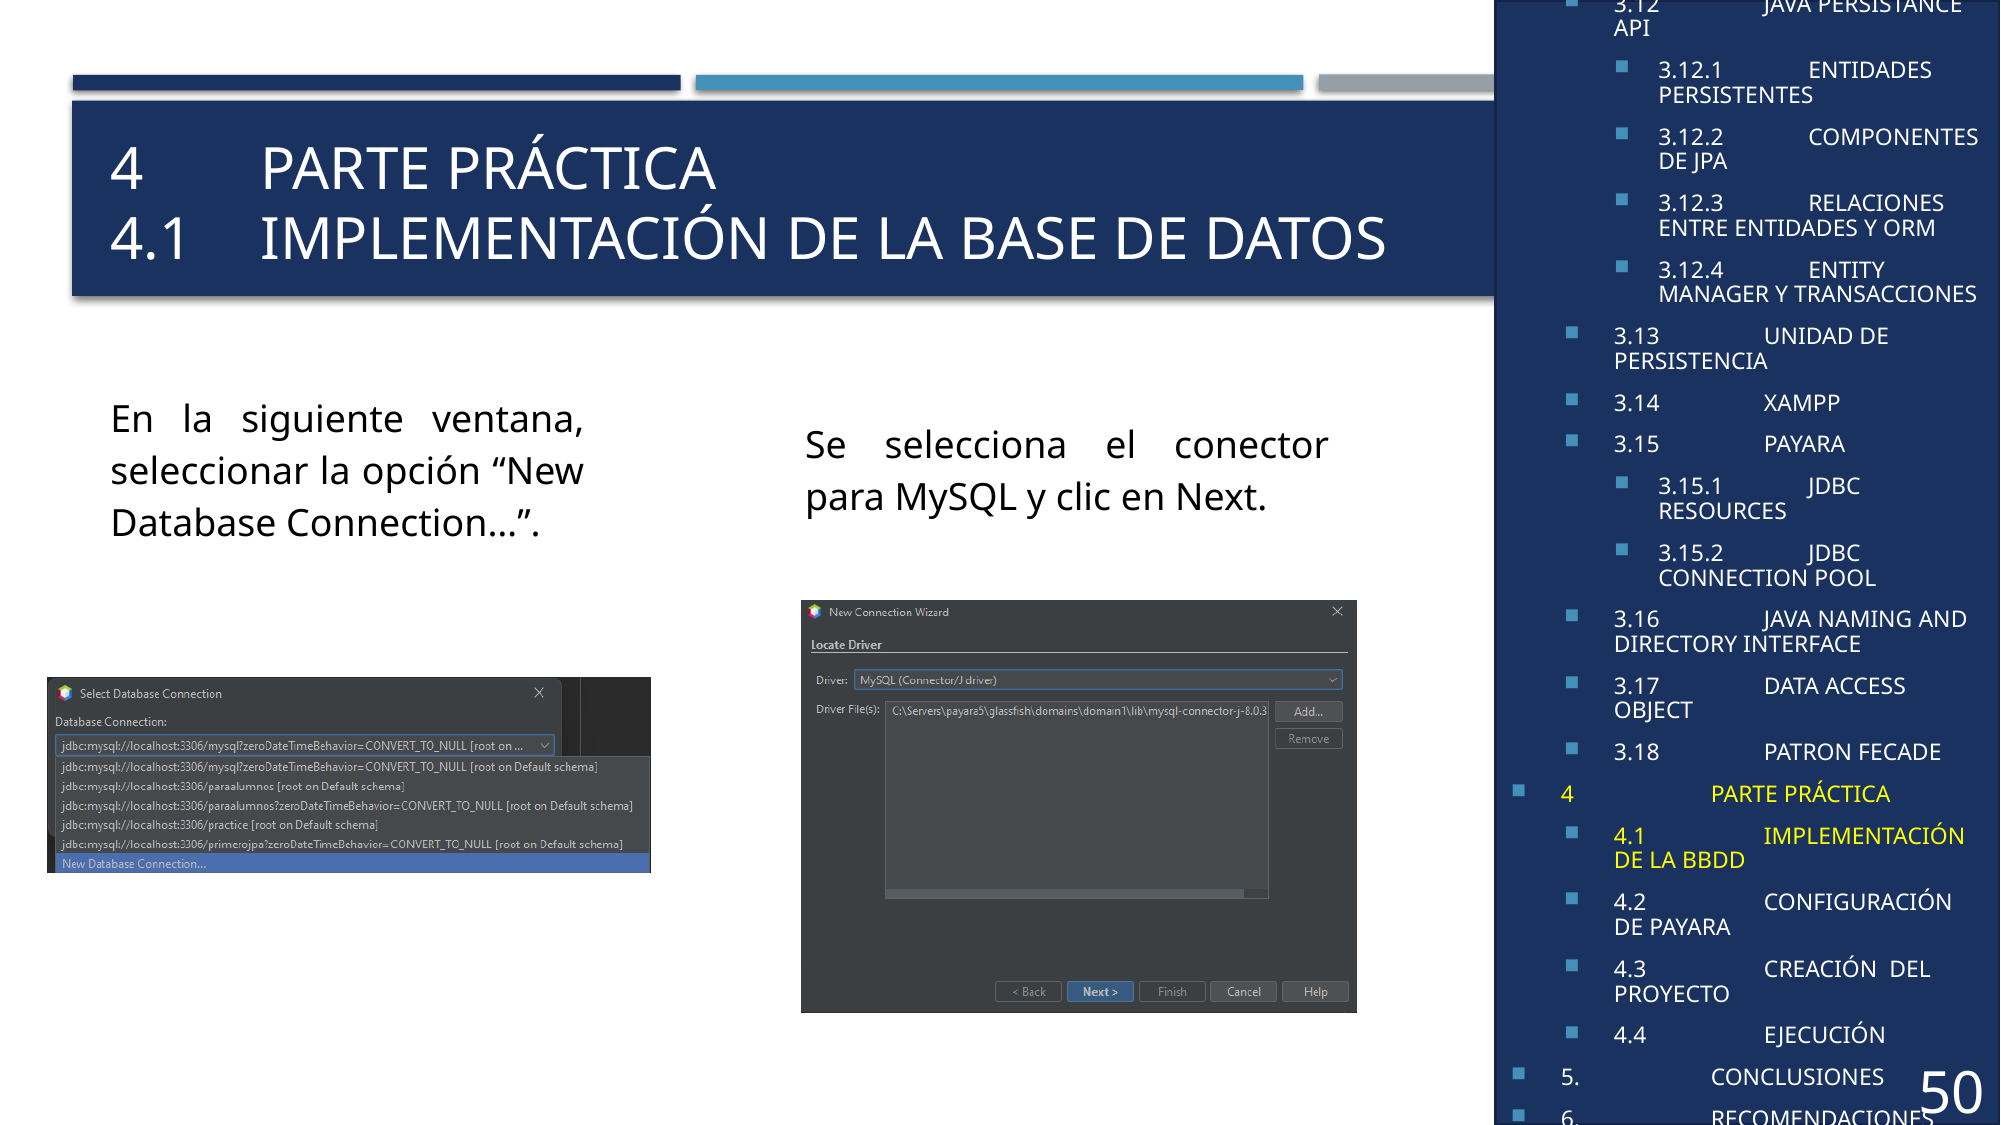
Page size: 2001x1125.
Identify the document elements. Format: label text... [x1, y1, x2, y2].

slide_number 50 [1827, 1065, 2000, 1125]
text_box 3.12 JAVA PERSISTANCE API 3.12.1 ENTIDADES PERSISTENTES 3.12.2 COMPONENTES DE JPA 3.12.3 RELACIONES ENTRE ENTIDADES Y ORM 3.12.4 ENTITY MANAGER Y TRANSACCIONES 3.13 UNIDAD DE PERSISTENCIA 3.14 XAMPP 3.15 PAYARA 3.15.1 JDBC RESOURCES 3.15.2 JDBC CONNECTION POOL 3.16 JAVA NAMING AND DIRECTORY INTERFACE 3.17 DATA ACCESS OBJECT 3.18 PATRON FECADE 4 PARTE PRÁCTICA 4.1 IMPLEMENTACIÓN DE LA BBDD 4.2 CONFIGURACIÓN DE PAYARA 4.3 CREACIÓN DEL PROYECTO 4.4 EJECUCIÓN 5. CONCLUSIONES 6. RECOMENDACIONES [1494, 0, 2000, 1125]
list En la siguiente ventana, seleccionar la opción “New Database Connection…”. [95, 353, 600, 579]
picture [46, 676, 652, 874]
title 4 Parte práctica 4.1 IMPLEMENTACIÓN DE LA BASE DE DATOS [95, 112, 1494, 279]
picture [801, 599, 1357, 1014]
text_box Se selecciona el conector para MySQL y clic en Next. [790, 353, 1345, 579]
